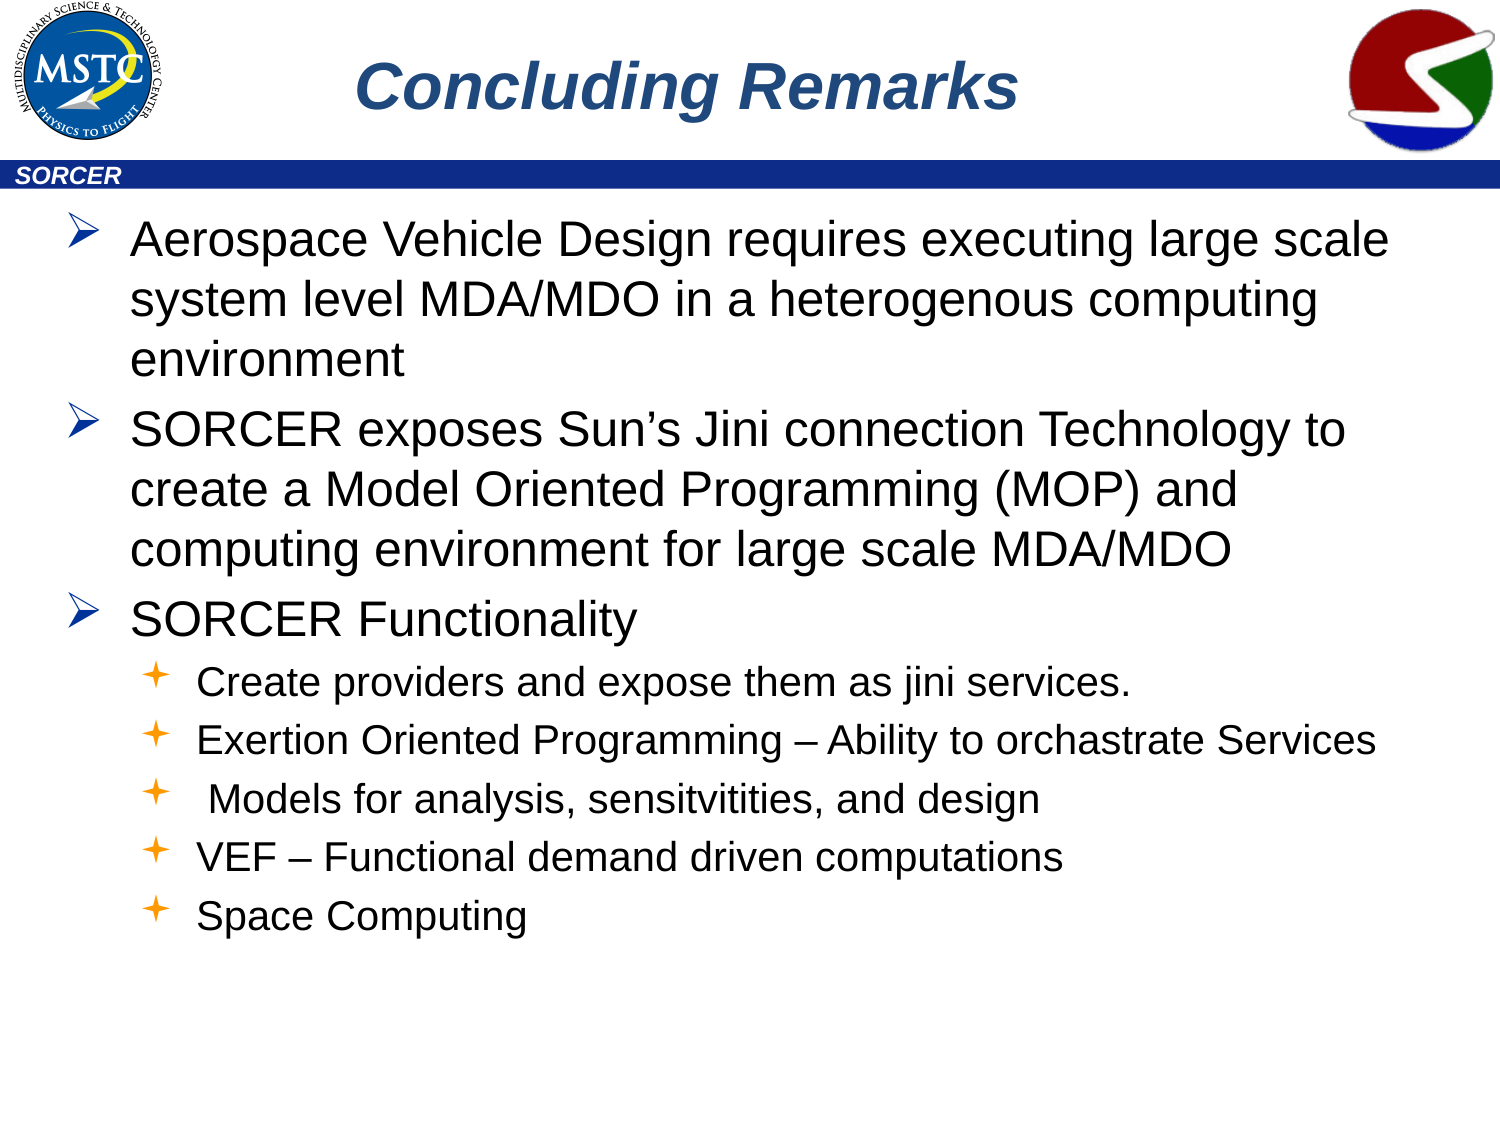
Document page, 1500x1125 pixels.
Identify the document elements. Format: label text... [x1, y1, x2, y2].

title Concluding Remarks [162, 2, 1213, 164]
list Aerospace Vehicle Design requires executing large scale system level MDA/MDO in a heterogenous computing environment SORCER exposes Sun’s Jini connection Technology to create a Model Oriented Programming (MOP) and computing environment for large scale MDA/MDO SORCER Functionality Create providers and expose them as jini services. Exertion Oriented Programming – Ability to orchastrate Services Models for analysis, sensitvitities, and design VEF – Functional demand driven computations Space Computing [49, 198, 1448, 1062]
picture [1347, 7, 1495, 154]
picture [12, 0, 163, 148]
